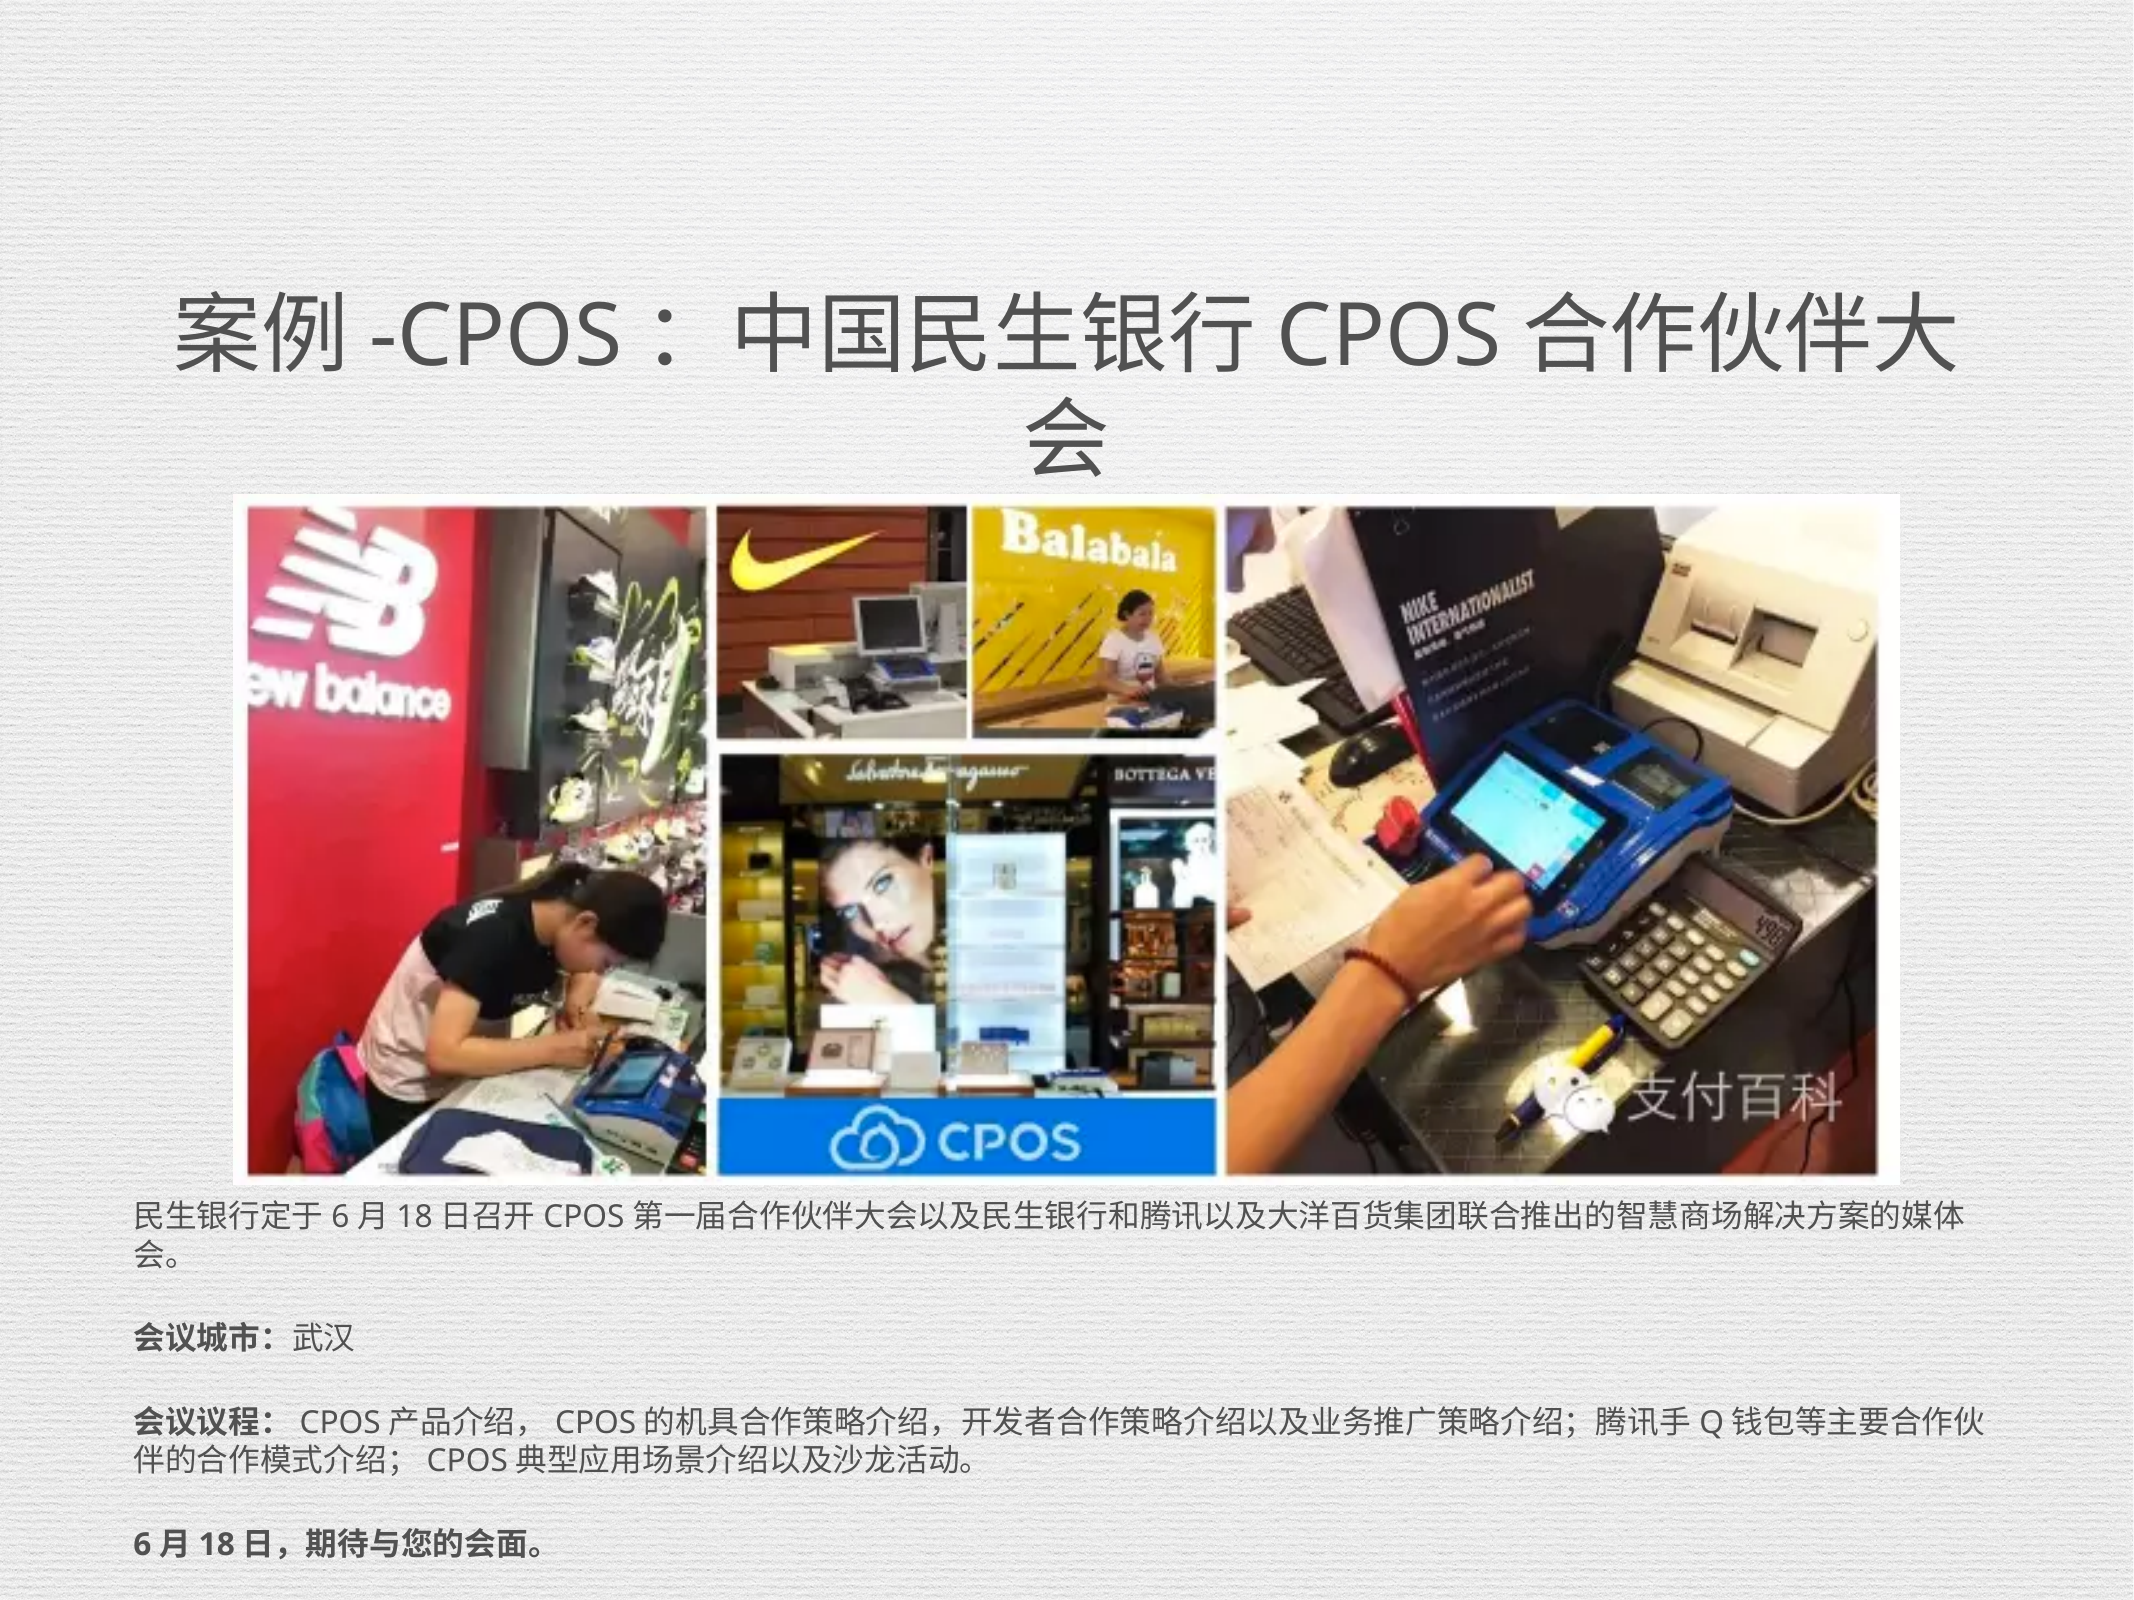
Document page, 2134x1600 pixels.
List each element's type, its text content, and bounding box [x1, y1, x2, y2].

title 案例-CPOS：中国民生银行CPOS合作伙伴大会 [133, 266, 2001, 501]
list 民生银行定于6月18日召开CPOS第一届合作伙伴大会以及民生银行和腾讯以及大洋百货集团联合推出的智慧商场解决方案的媒体会。 会议城市：武汉 会议议程：CPOS产品介绍，CPOS的机具合作策略介绍，开发者合作策略介绍以及业务推广策略介绍；腾讯手Q钱包等主要合作伙伴的合作模式介绍；CPOS典型应用场景介绍以及沙龙活动。 6月18日，期待与您的会面。 [133, 1191, 2001, 1567]
picture [0, 0, 2134, 1600]
